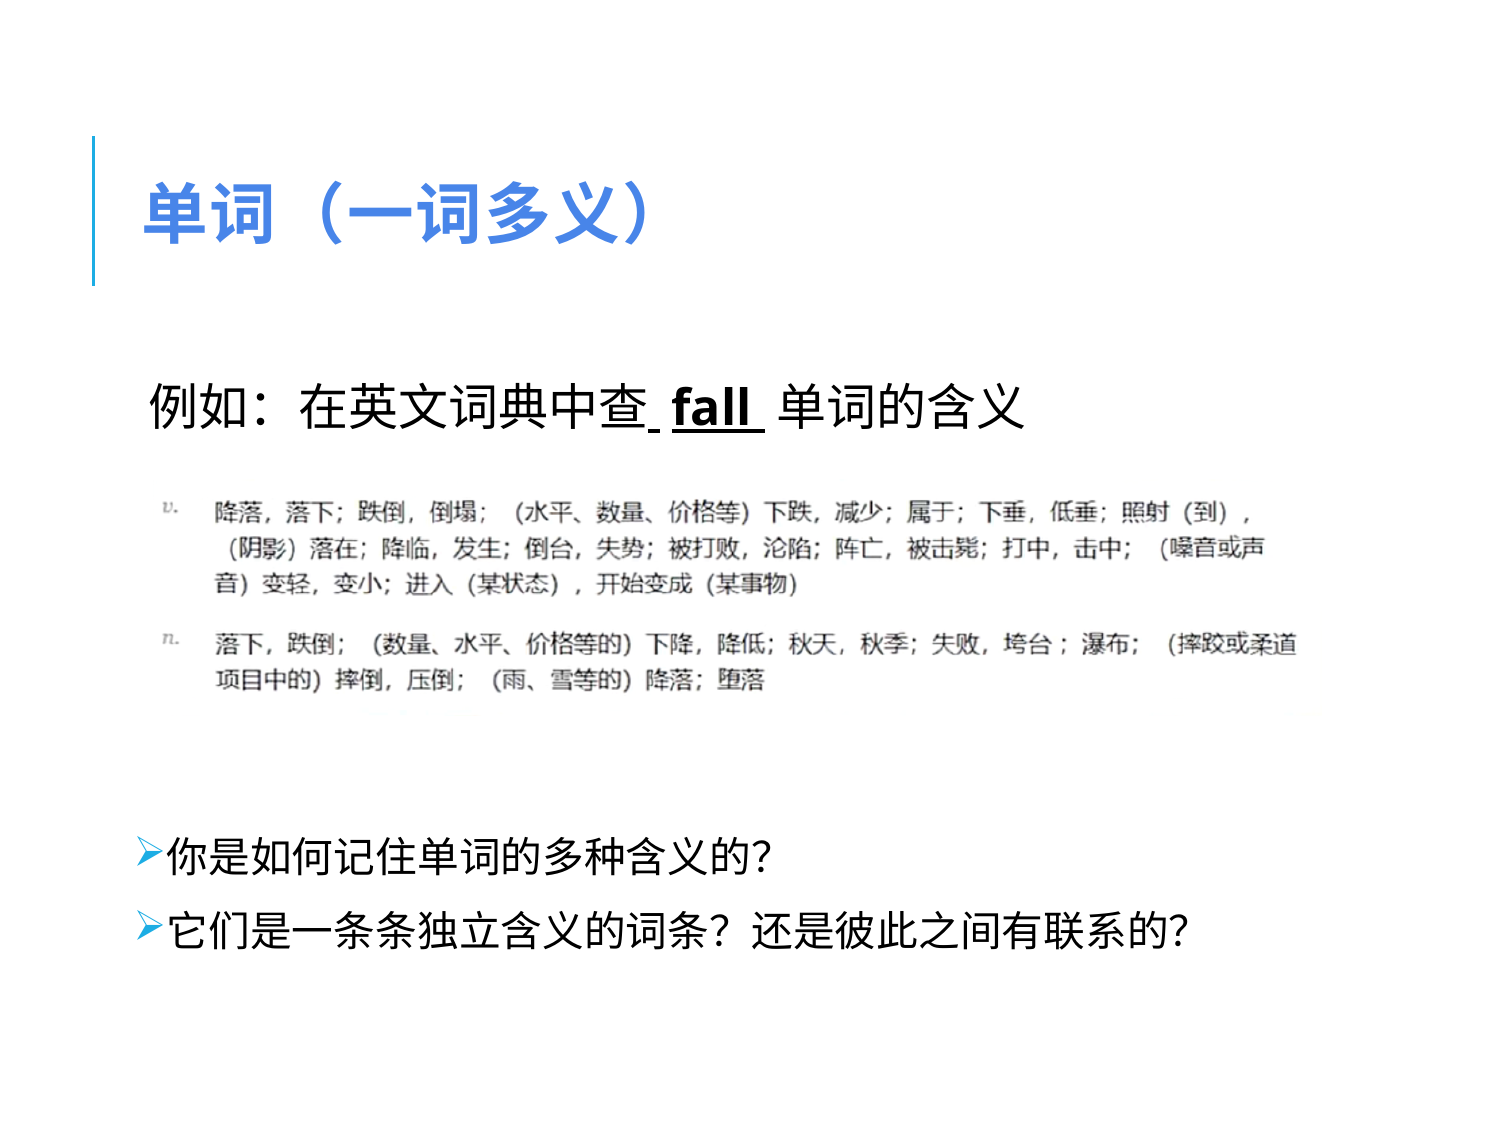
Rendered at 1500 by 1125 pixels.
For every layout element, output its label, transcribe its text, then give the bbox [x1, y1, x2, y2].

picture [153, 479, 1323, 717]
list 例如：在英文词典中查 fall 单词的含义 你是如何记住单词的多种含义的？ 它们是一条条独立含义的词条？还是彼此之间有联系的？ [126, 375, 1322, 1035]
title 单词（一词多义） [126, 96, 1400, 342]
